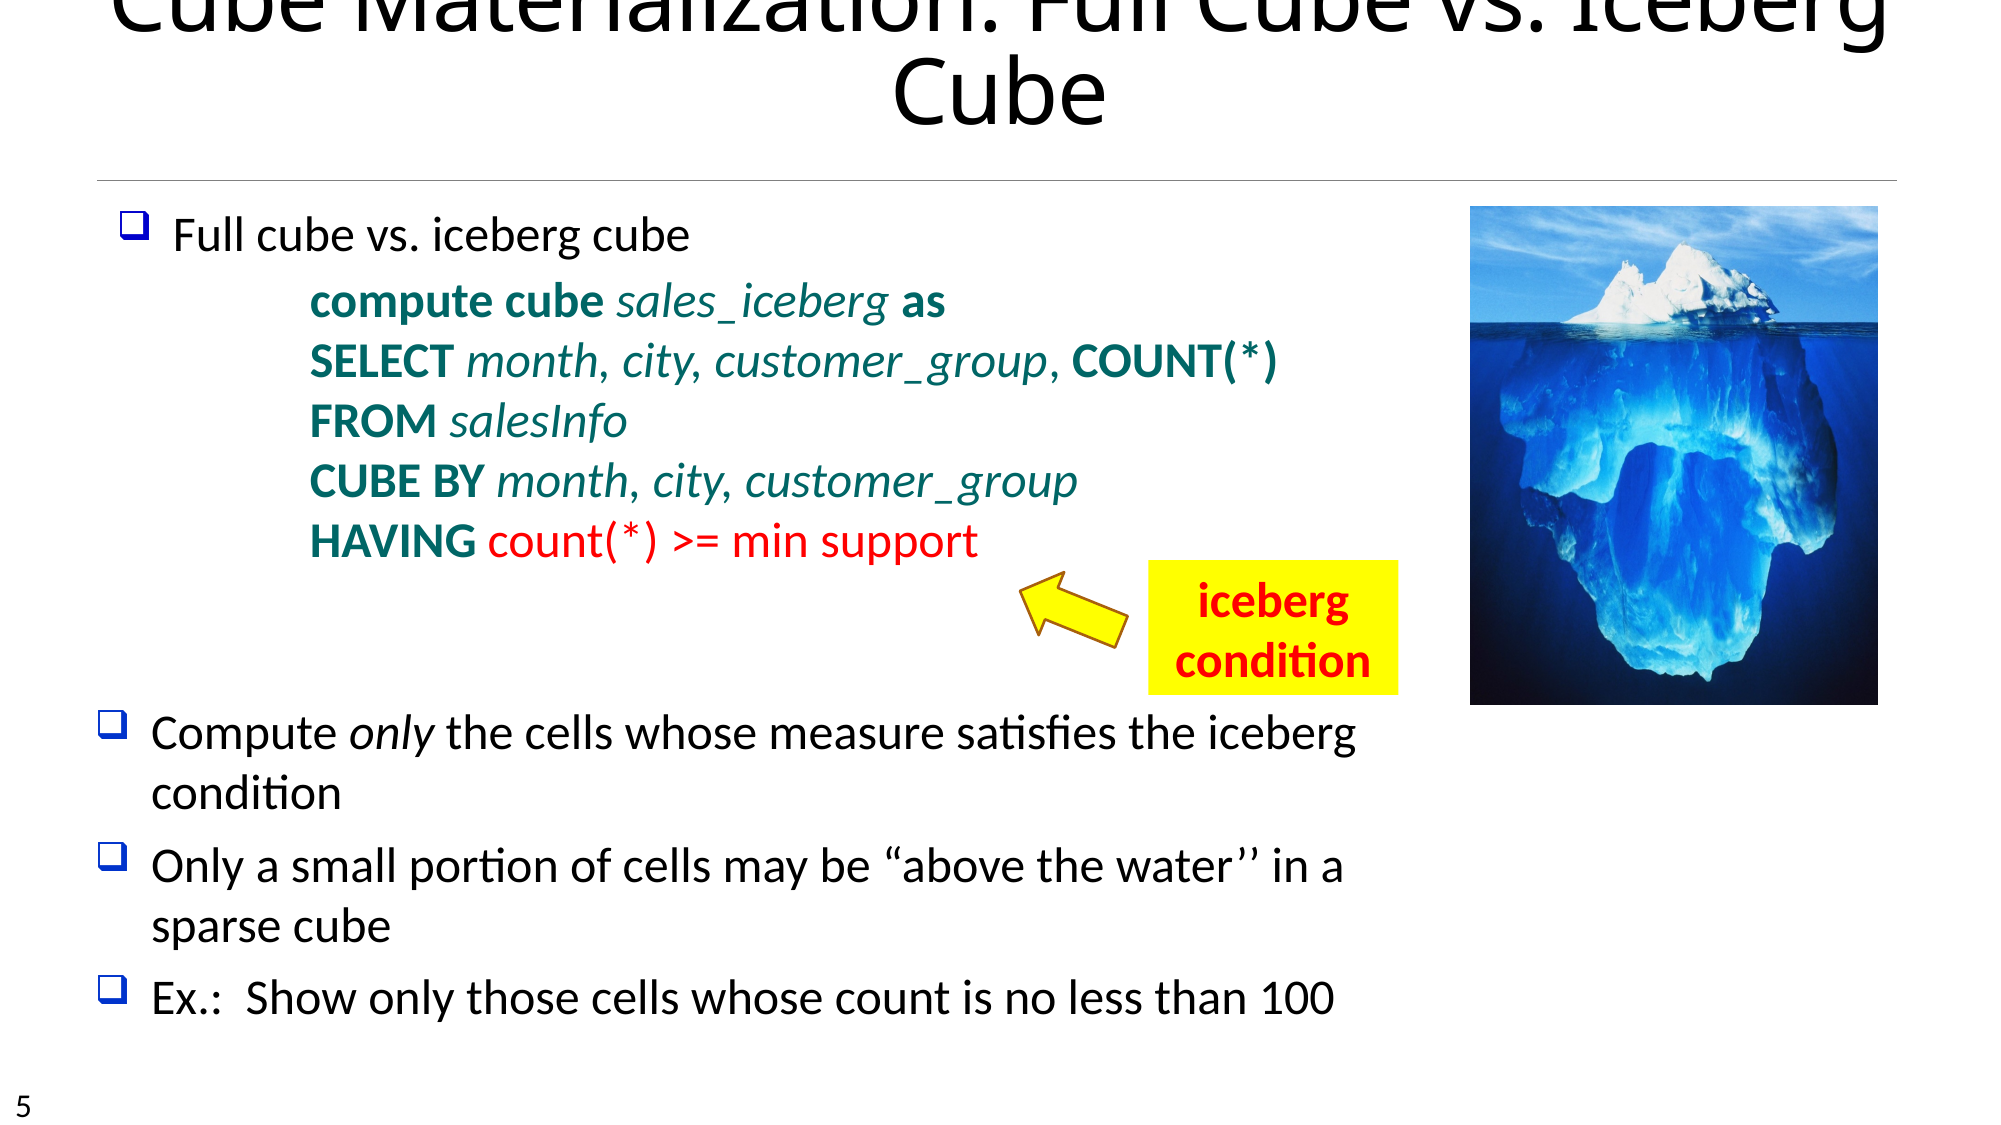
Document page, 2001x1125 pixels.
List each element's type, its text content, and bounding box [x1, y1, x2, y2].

picture [1469, 206, 1879, 705]
title Cube Materialization: Full Cube vs. Iceberg Cube [0, 38, 2000, 151]
list Full cube vs. iceberg cube [101, 193, 1449, 277]
text_box compute cube sales_iceberg as​ SELECT month, city, customer_group, COUNT(*)​ FROM salesInfo​ CUBE BY month, city, customer_group​ HAVING count(*) >= min support​ [294, 260, 1295, 576]
text_box iceberg condition [1148, 560, 1399, 695]
text_box [1018, 576, 1129, 649]
text_box Compute only the cells whose measure satisfies the iceberg condition Only a small portion of cells may be “above the water’’ in a sparse cube Ex.: Show only those cells whose count is no less than 100 [80, 692, 1399, 1125]
